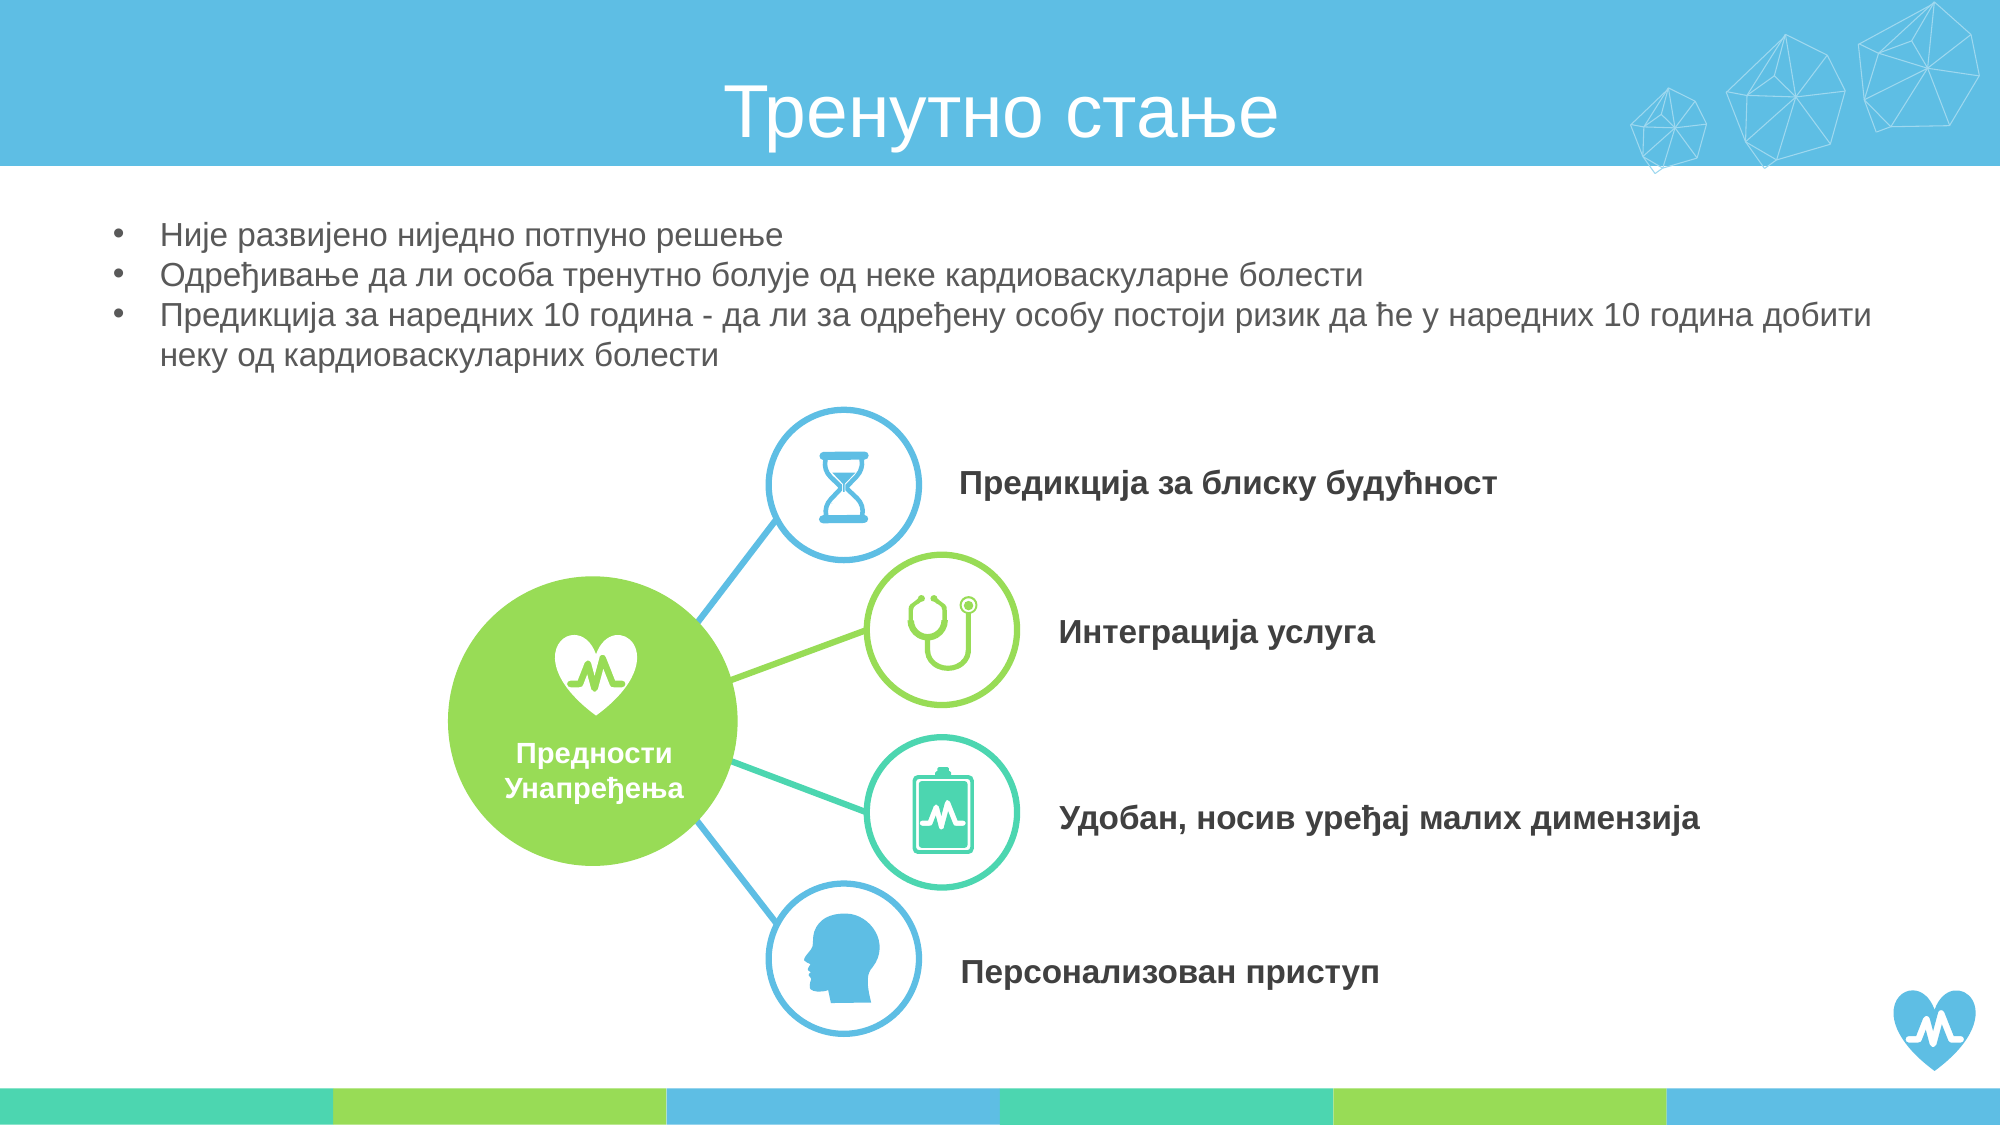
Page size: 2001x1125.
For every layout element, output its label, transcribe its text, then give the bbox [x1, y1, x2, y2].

text_box Интеграција услуга [1043, 602, 1679, 658]
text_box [618, 719, 791, 942]
text_box Предикција за блиску будућност [944, 454, 1580, 509]
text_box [804, 913, 880, 1004]
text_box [803, 445, 885, 529]
text_box [865, 736, 1019, 889]
text_box [767, 882, 921, 1035]
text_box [791, 721, 867, 813]
text_box [911, 766, 975, 856]
text_box [454, 582, 623, 799]
list Тренутно стање [53, 55, 1952, 175]
text_box [906, 593, 979, 672]
text_box Предности Унапређења [478, 727, 618, 812]
text_box [488, 812, 618, 860]
text_box Персонализован приступ [945, 943, 1581, 998]
text_box Удобан, носив уређај малих димензија [1044, 788, 1771, 844]
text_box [791, 629, 867, 719]
text_box [865, 553, 1019, 707]
text_box [553, 633, 623, 717]
text_box Није развијено ниједно потпуно решење Одређивање да ли особа тренутно болује од неке кардиоваскуларне болести Предикција за наредних 10 година - да ли за одређену особу постоји ризик да ће у наредних 10 година добити неку од кардиоваскуларних болести [98, 206, 1907, 381]
text_box [767, 408, 921, 562]
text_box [623, 500, 791, 719]
